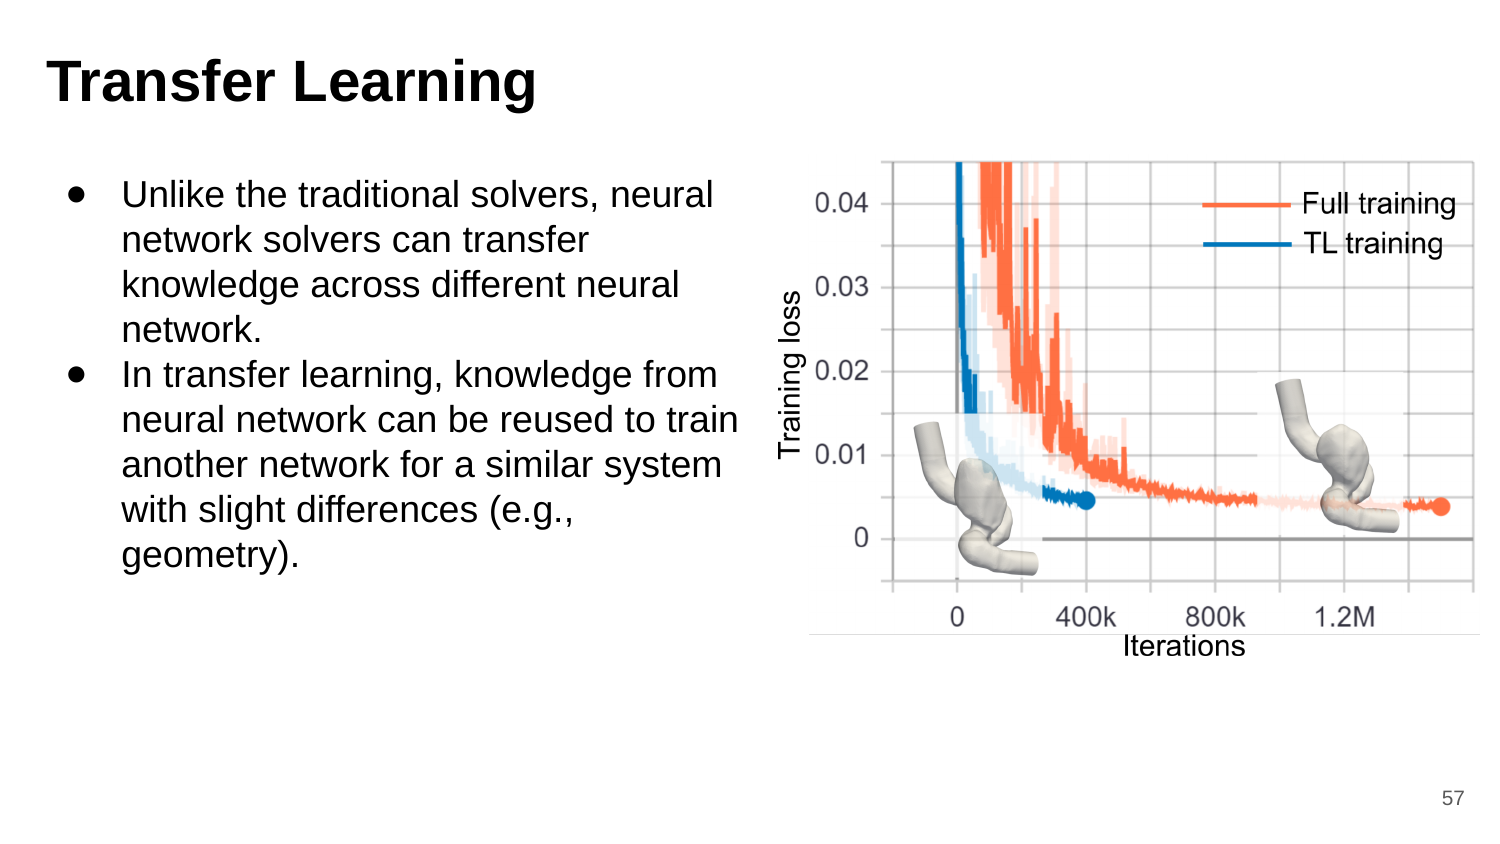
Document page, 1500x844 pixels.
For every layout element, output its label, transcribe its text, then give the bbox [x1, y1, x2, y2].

subtitle Unlike the traditional solvers, neural network solvers can transfer knowledge across different neural network. In transfer learning, knowledge from neural network can be reused to train another network for a similar system with slight differences (e.g., geometry). [31, 154, 771, 811]
slide_number 57 [1389, 764, 1480, 830]
title Transfer Learning [31, 44, 1129, 129]
picture [777, 154, 1481, 656]
